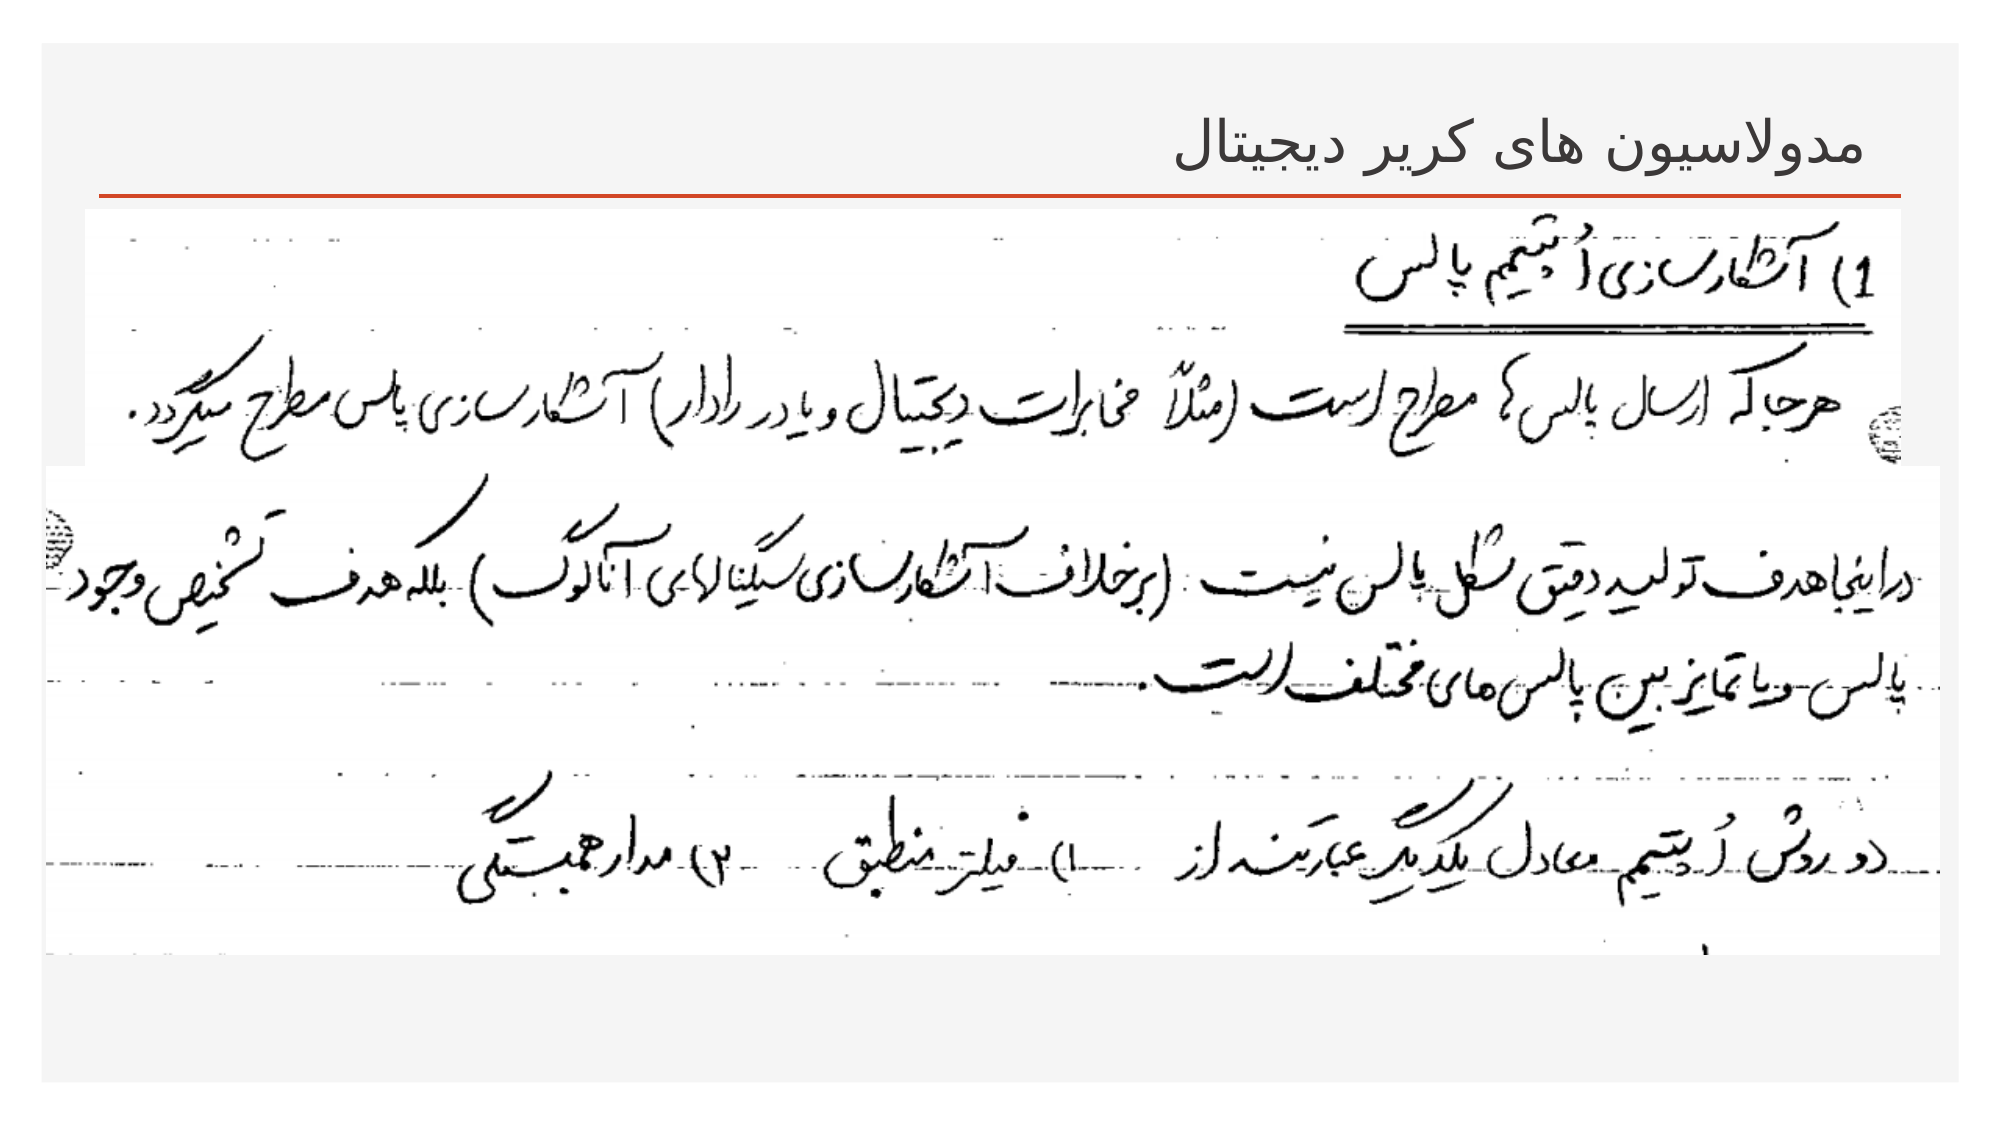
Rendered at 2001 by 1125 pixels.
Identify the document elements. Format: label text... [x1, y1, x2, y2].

title مدولاسیون های کریر دیجیتال [754, 77, 1883, 182]
picture [45, 209, 1940, 955]
